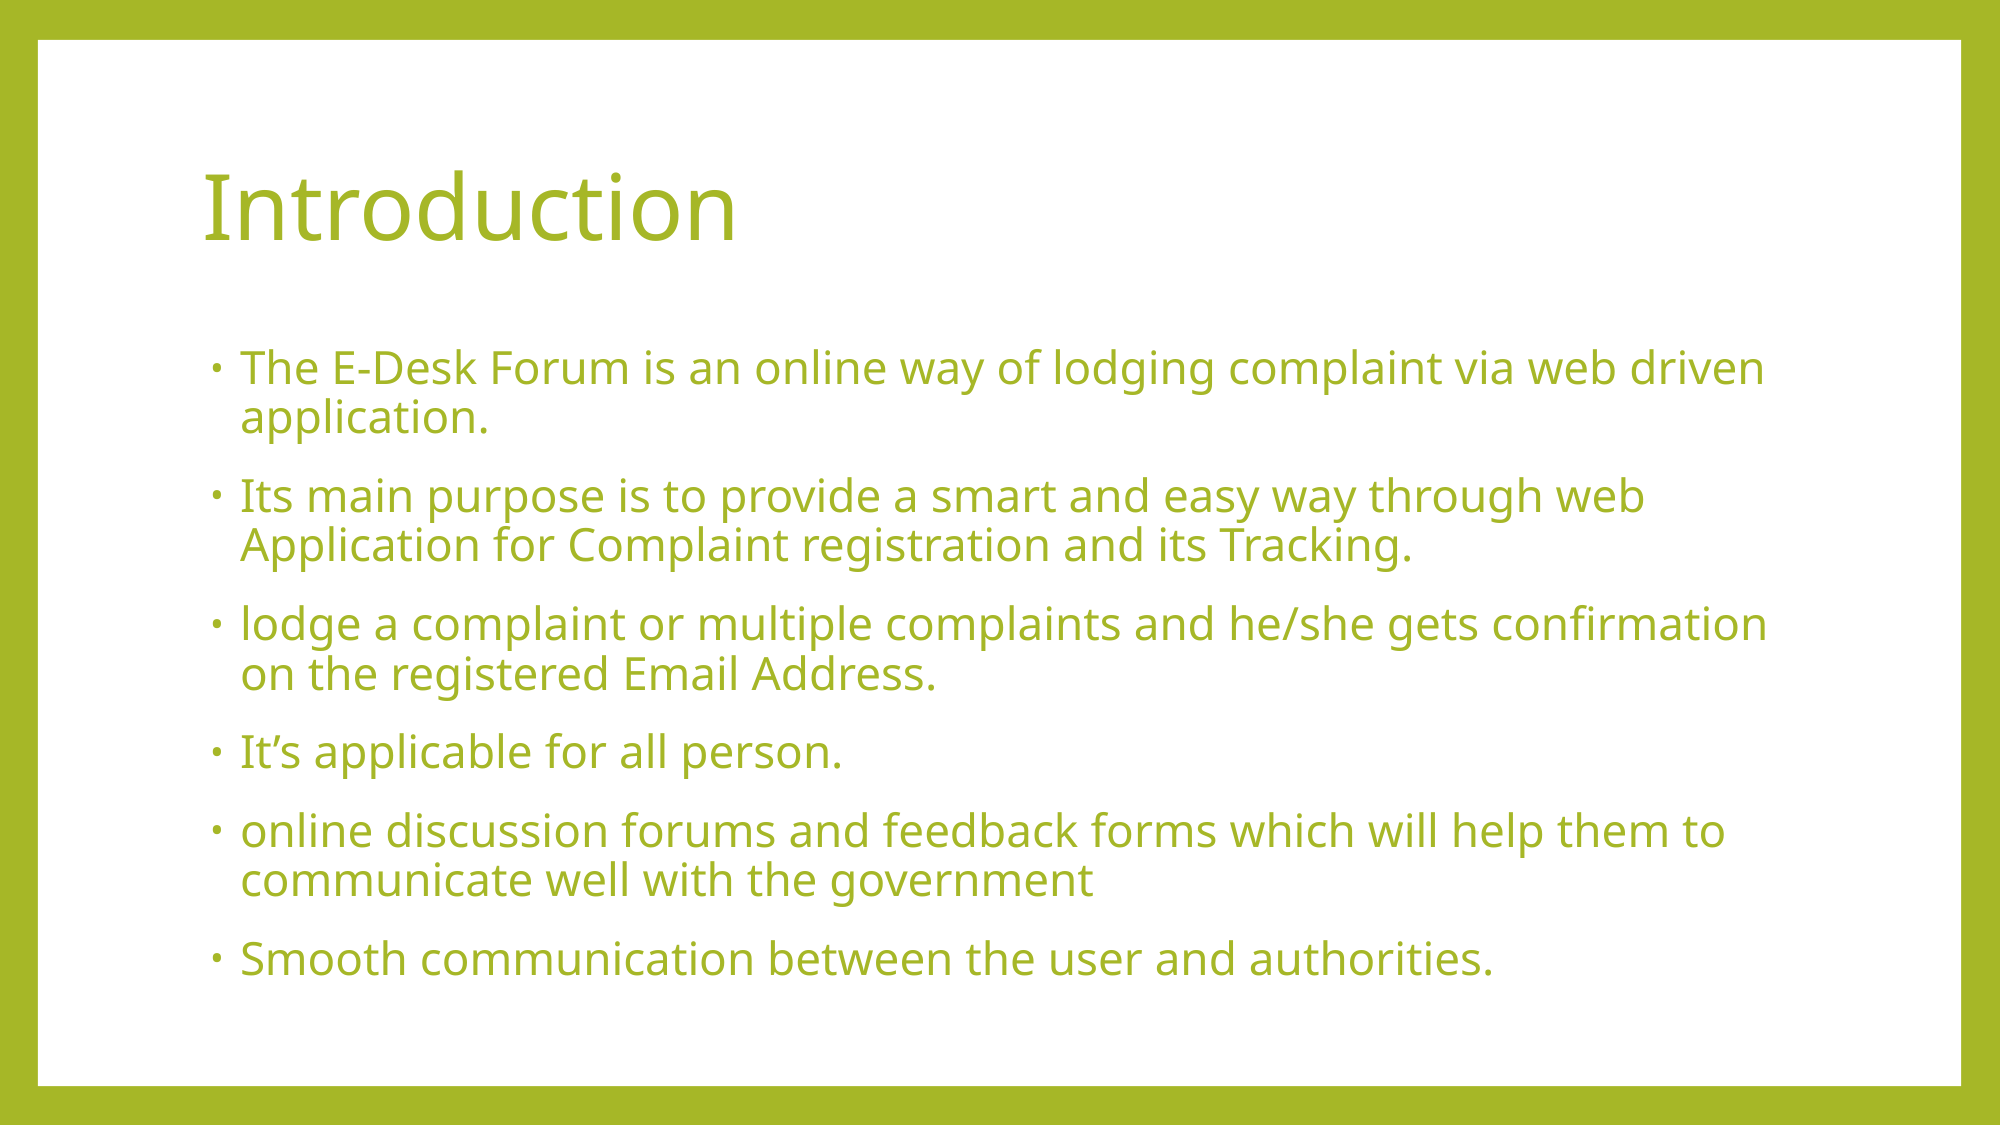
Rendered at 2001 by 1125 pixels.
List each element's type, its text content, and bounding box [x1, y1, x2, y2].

title Introduction [187, 99, 1808, 323]
list The E-Desk Forum is an online way of lodging complaint via web driven application. Its main purpose is to provide a smart and easy way through web Application for Complaint registration and its Tracking. lodge a complaint or multiple complaints and he/she gets confirmation on the registered Email Address. It’s applicable for all person. online discussion forums and feedback forms which will help them to communicate well with the government Smooth communication between the user and authorities. [187, 337, 1808, 1000]
